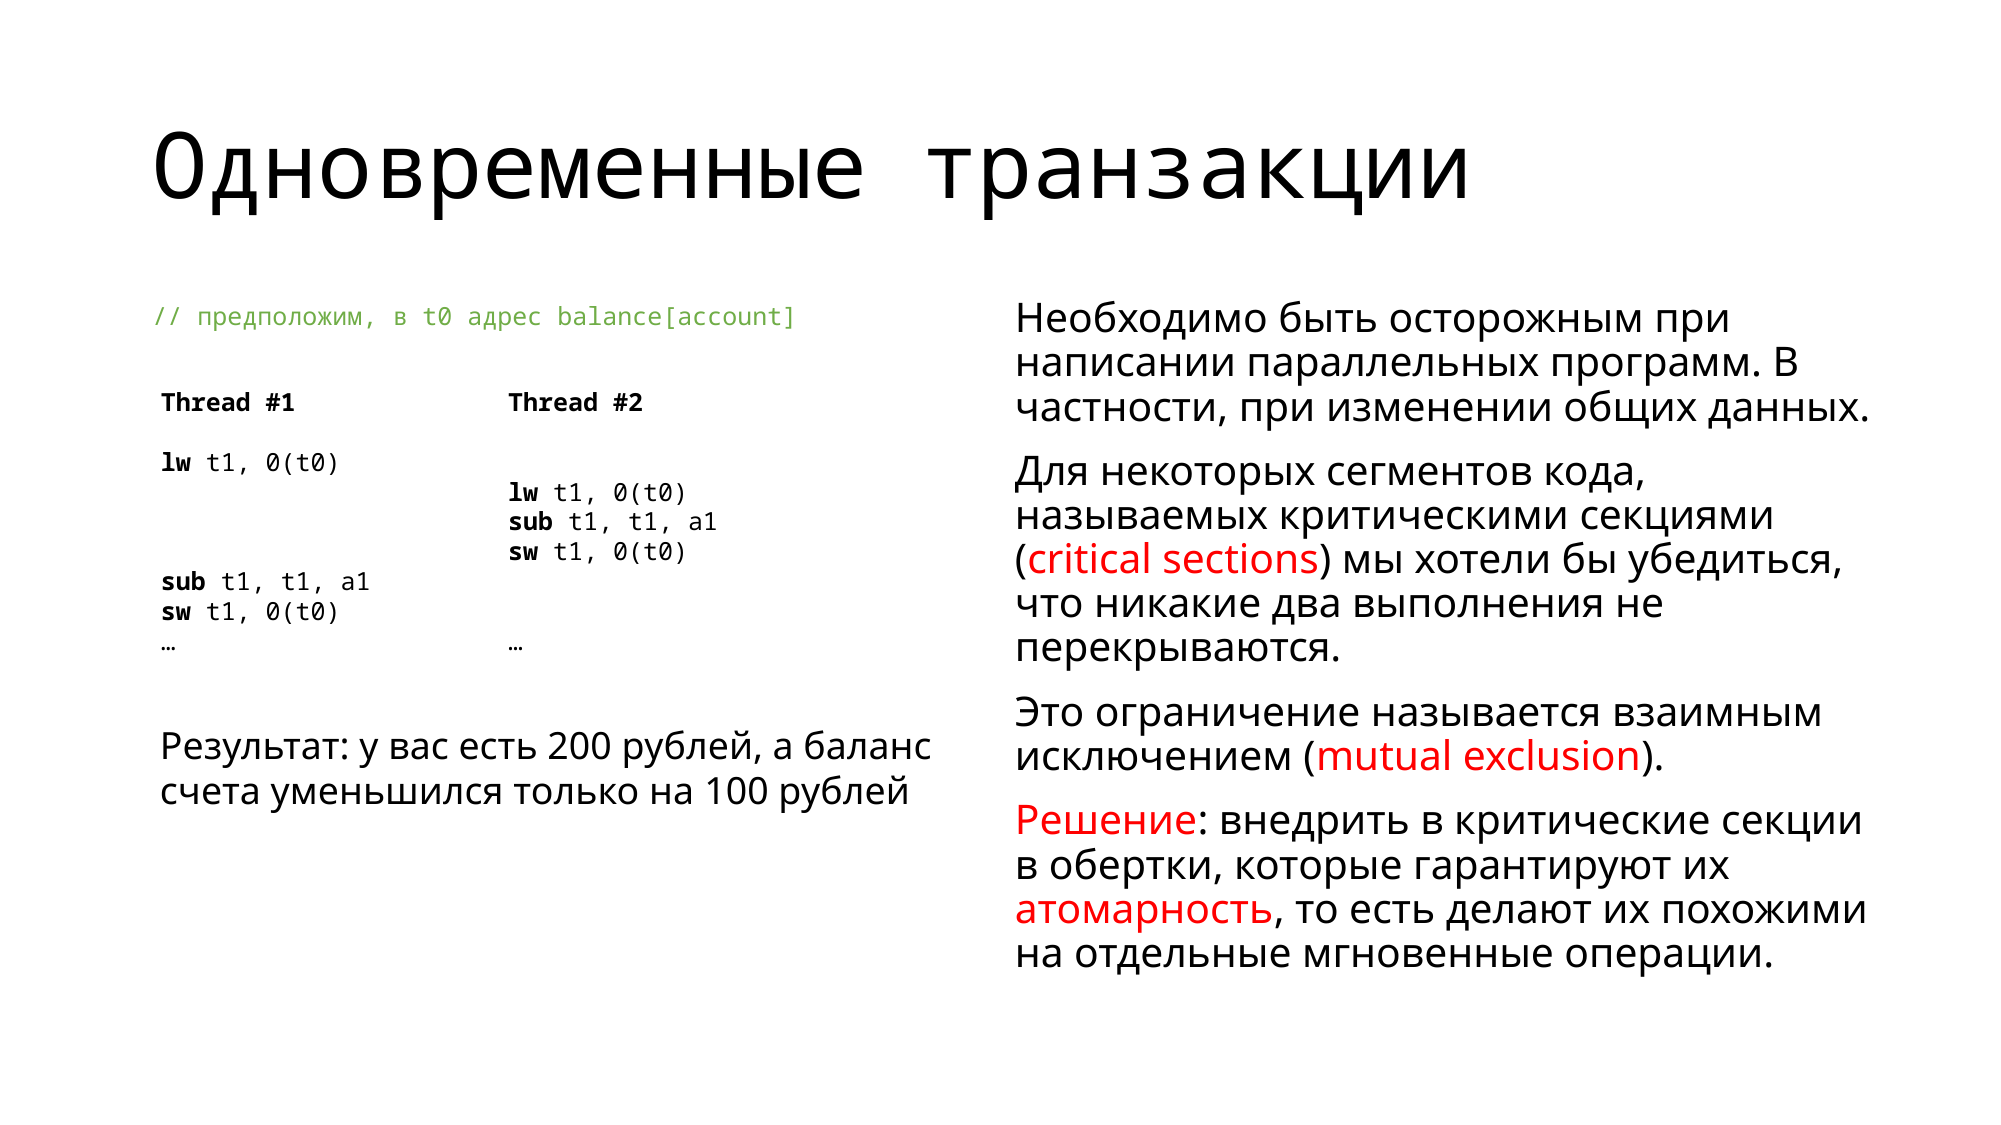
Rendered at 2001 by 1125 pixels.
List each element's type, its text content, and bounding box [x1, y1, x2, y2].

text_box // предположим, в t0 адрес balance[account] [137, 296, 937, 364]
title Одновременные транзакции [137, 59, 1863, 278]
text_box Результат: у вас есть 200 рублей, а баланс счета уменьшился только на 100 рублей [145, 715, 981, 820]
text_box Thread #2 lw t1, 0(t0) sub t1, t1, a1 sw t1, 0(t0) … [493, 378, 841, 663]
text_box Thread #1 lw t1, 0(t0) sub t1, t1, a1 sw t1, 0(t0) … [145, 378, 493, 663]
list Необходимо быть осторожным при написании параллельных программ. В частности, при изменении общих данных. Для некоторых сегментов кода, называемых критическими секциями (critical sections) мы хотели бы убедиться, что никакие два выполнения не перекрываются. Это ограничение называется взаимным исключением (mutual exclusion). Решение: внедрить в критические секции в обертки, которые гарантируют их атомарность, то есть делают их похожими на отдельные мгновенные операции. [999, 290, 1899, 1066]
